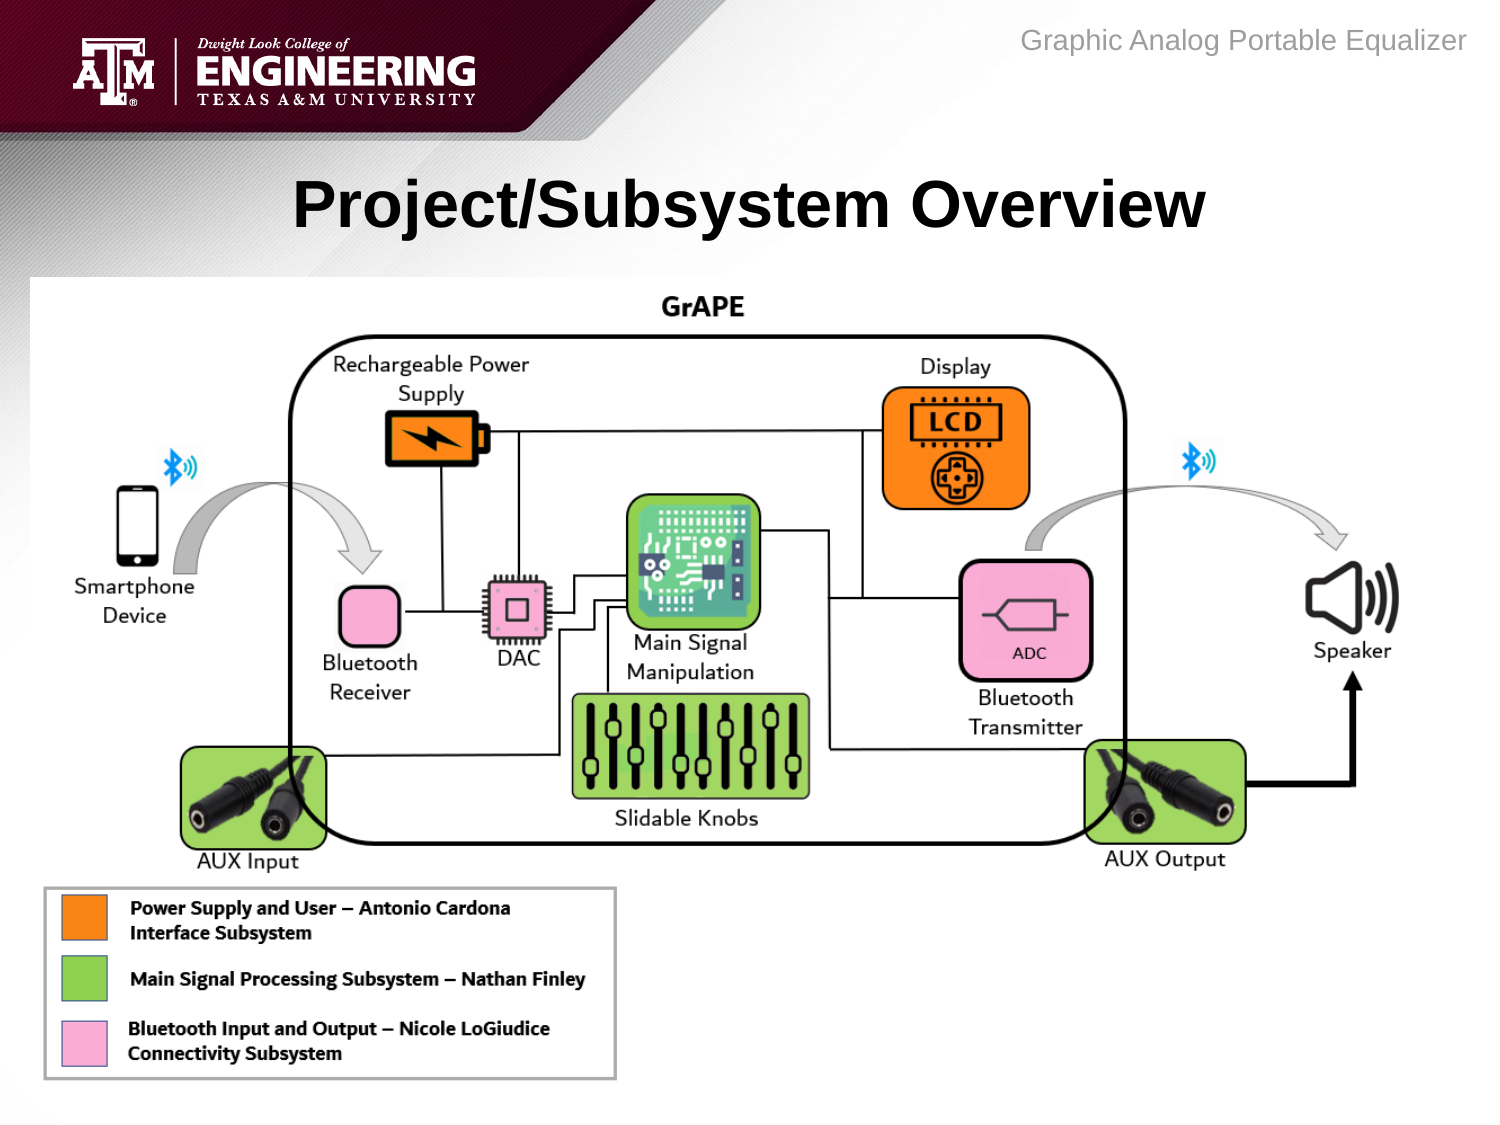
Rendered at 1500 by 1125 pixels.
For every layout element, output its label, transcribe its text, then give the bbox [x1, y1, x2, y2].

picture [0, 0, 1500, 1125]
text_box Graphic Analog Portable Equalizer [1005, 6, 1487, 72]
title Project/Subsystem Overview [75, 134, 1425, 267]
